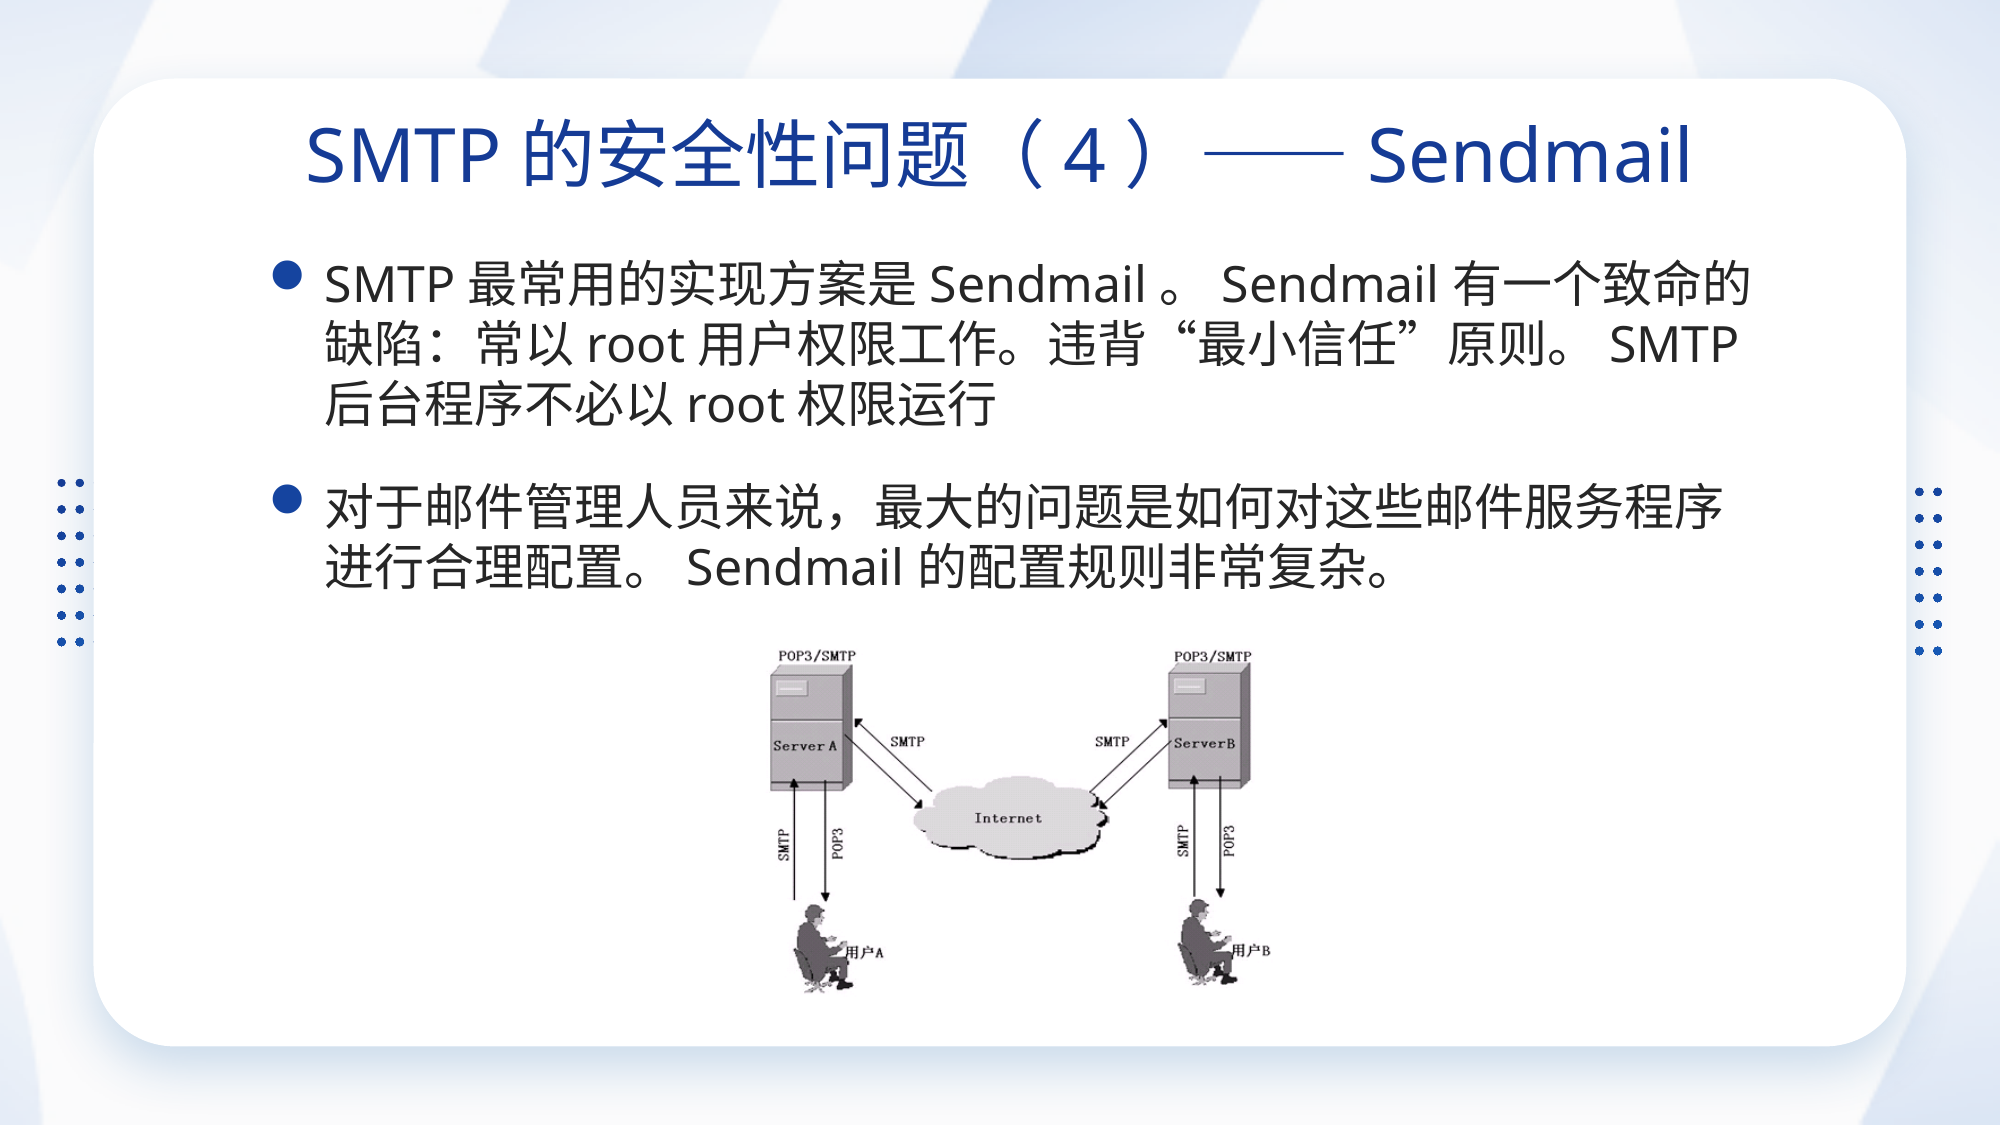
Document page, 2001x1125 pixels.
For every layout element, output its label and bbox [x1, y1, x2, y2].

text_box [760, 640, 1319, 1003]
picture [0, 0, 2000, 1125]
